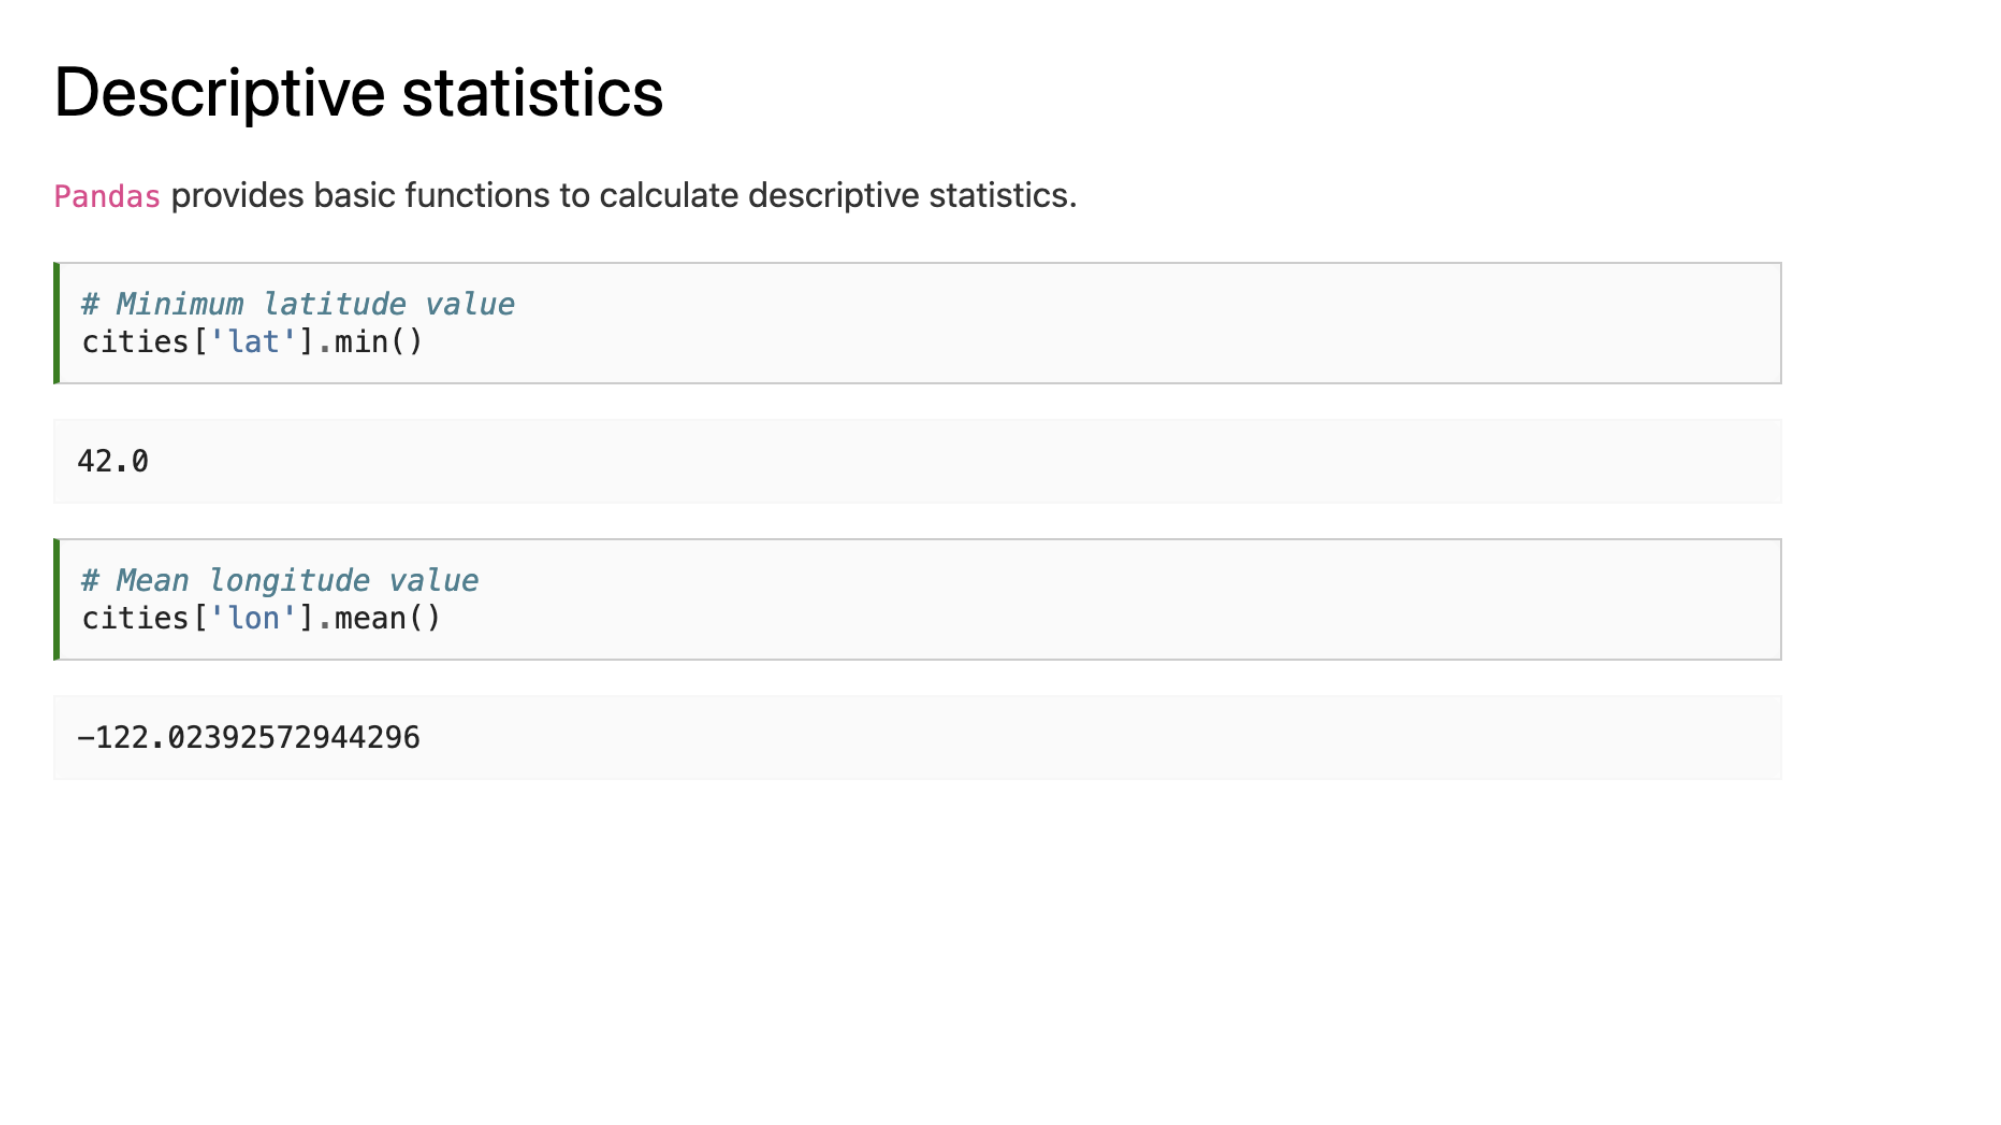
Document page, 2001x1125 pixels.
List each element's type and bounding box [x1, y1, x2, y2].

picture [34, 21, 1851, 793]
